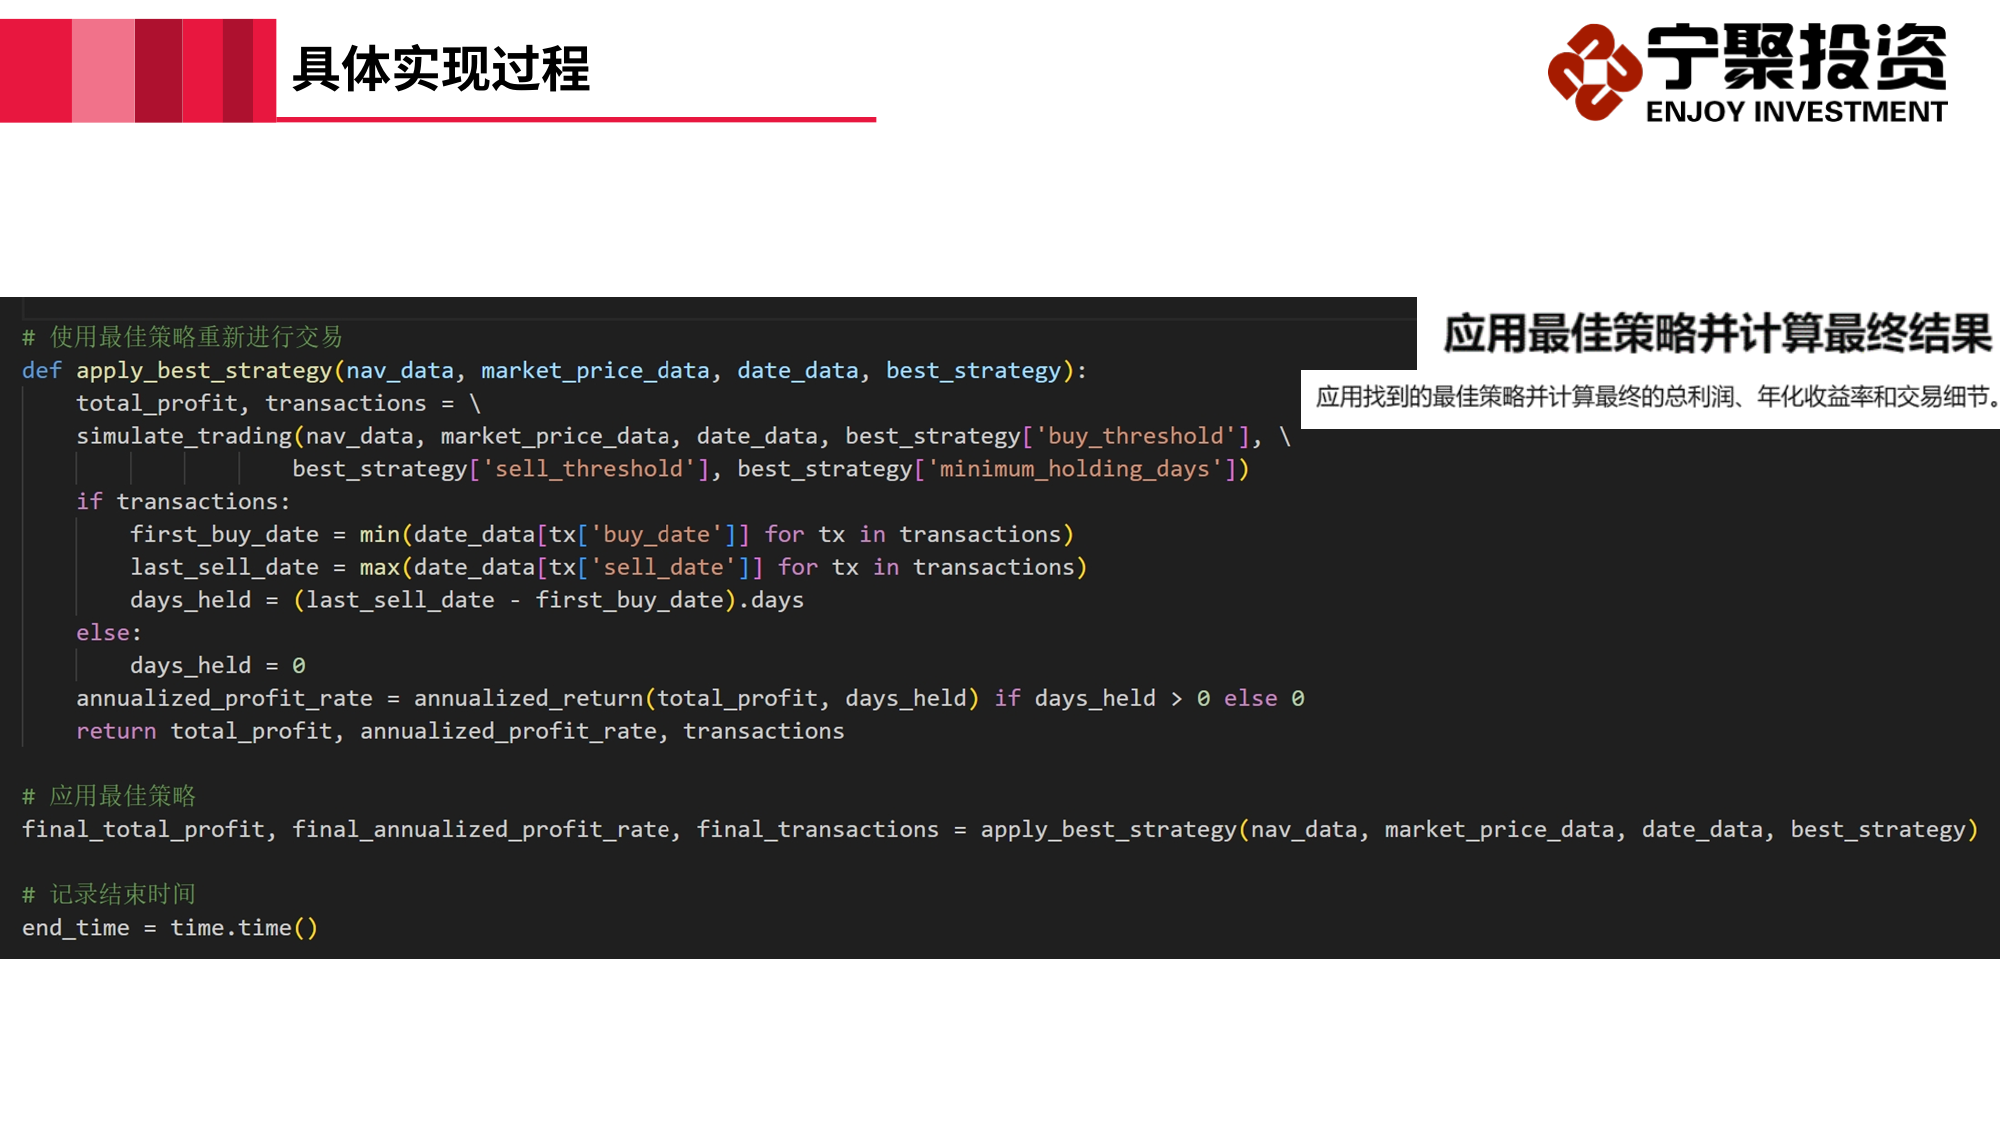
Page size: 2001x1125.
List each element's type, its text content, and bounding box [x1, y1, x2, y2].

picture [1548, 22, 1950, 124]
title 具体实现过程 [291, 46, 1021, 97]
picture [0, 284, 2000, 959]
